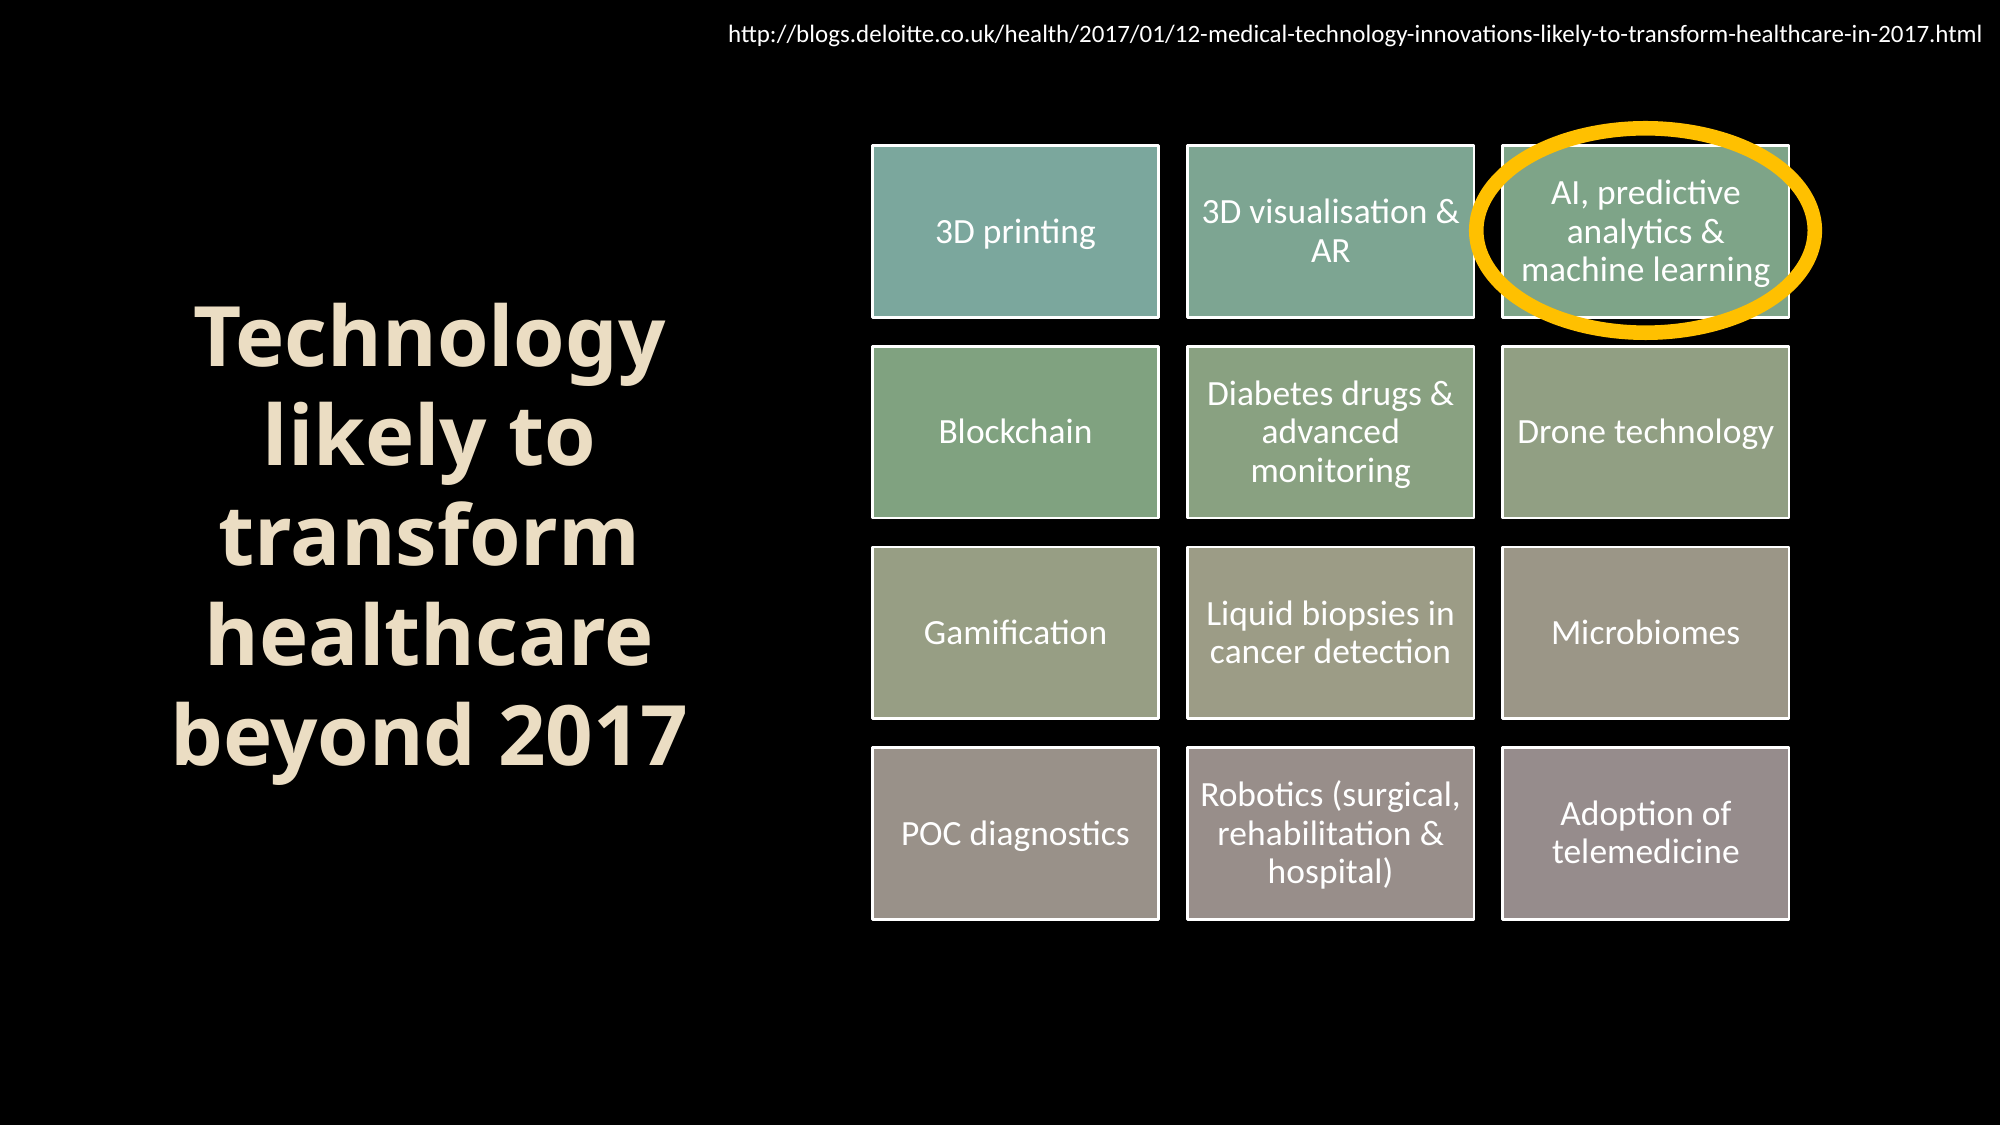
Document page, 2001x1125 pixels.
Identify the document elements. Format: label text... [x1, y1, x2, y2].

title Technology likely to transform healthcare beyond 2017 [62, 99, 797, 966]
text_box [1559, 126, 1732, 141]
text_box http://blogs.deloitte.co.uk/health/2017/01/12-medical-technology-innovations-likely-to-transform-healthcare-in-2017.html [663, 10, 2000, 55]
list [813, 145, 1849, 920]
